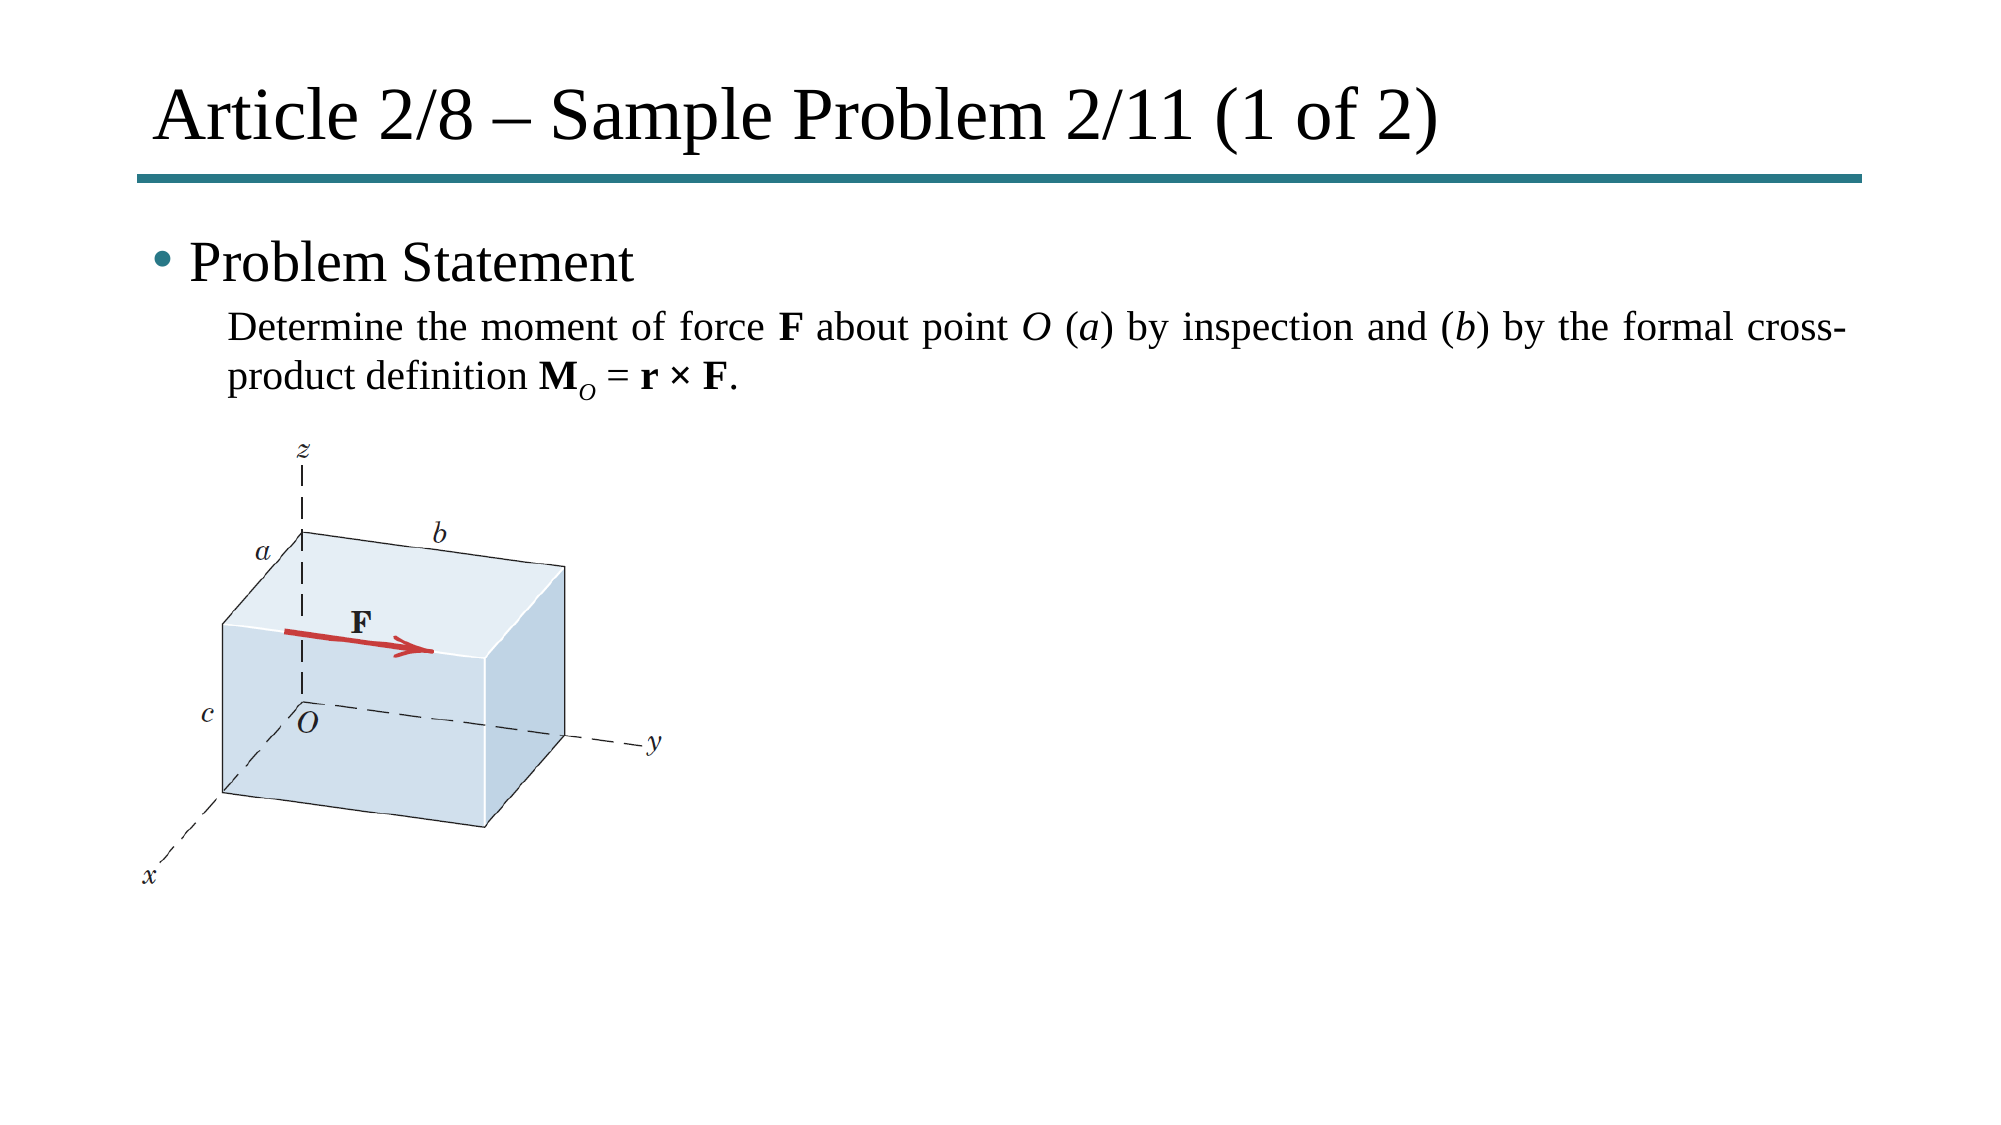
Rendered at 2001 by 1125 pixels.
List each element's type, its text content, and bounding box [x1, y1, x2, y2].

list Problem Statement Determine the moment of force F about point O (a) by inspection and (b) by the formal cross-product definition MO = r × F. [137, 223, 1863, 1091]
title Article 2/8 – Sample Problem 2/11 (1 of 2) [137, 59, 1863, 170]
picture [137, 438, 663, 892]
